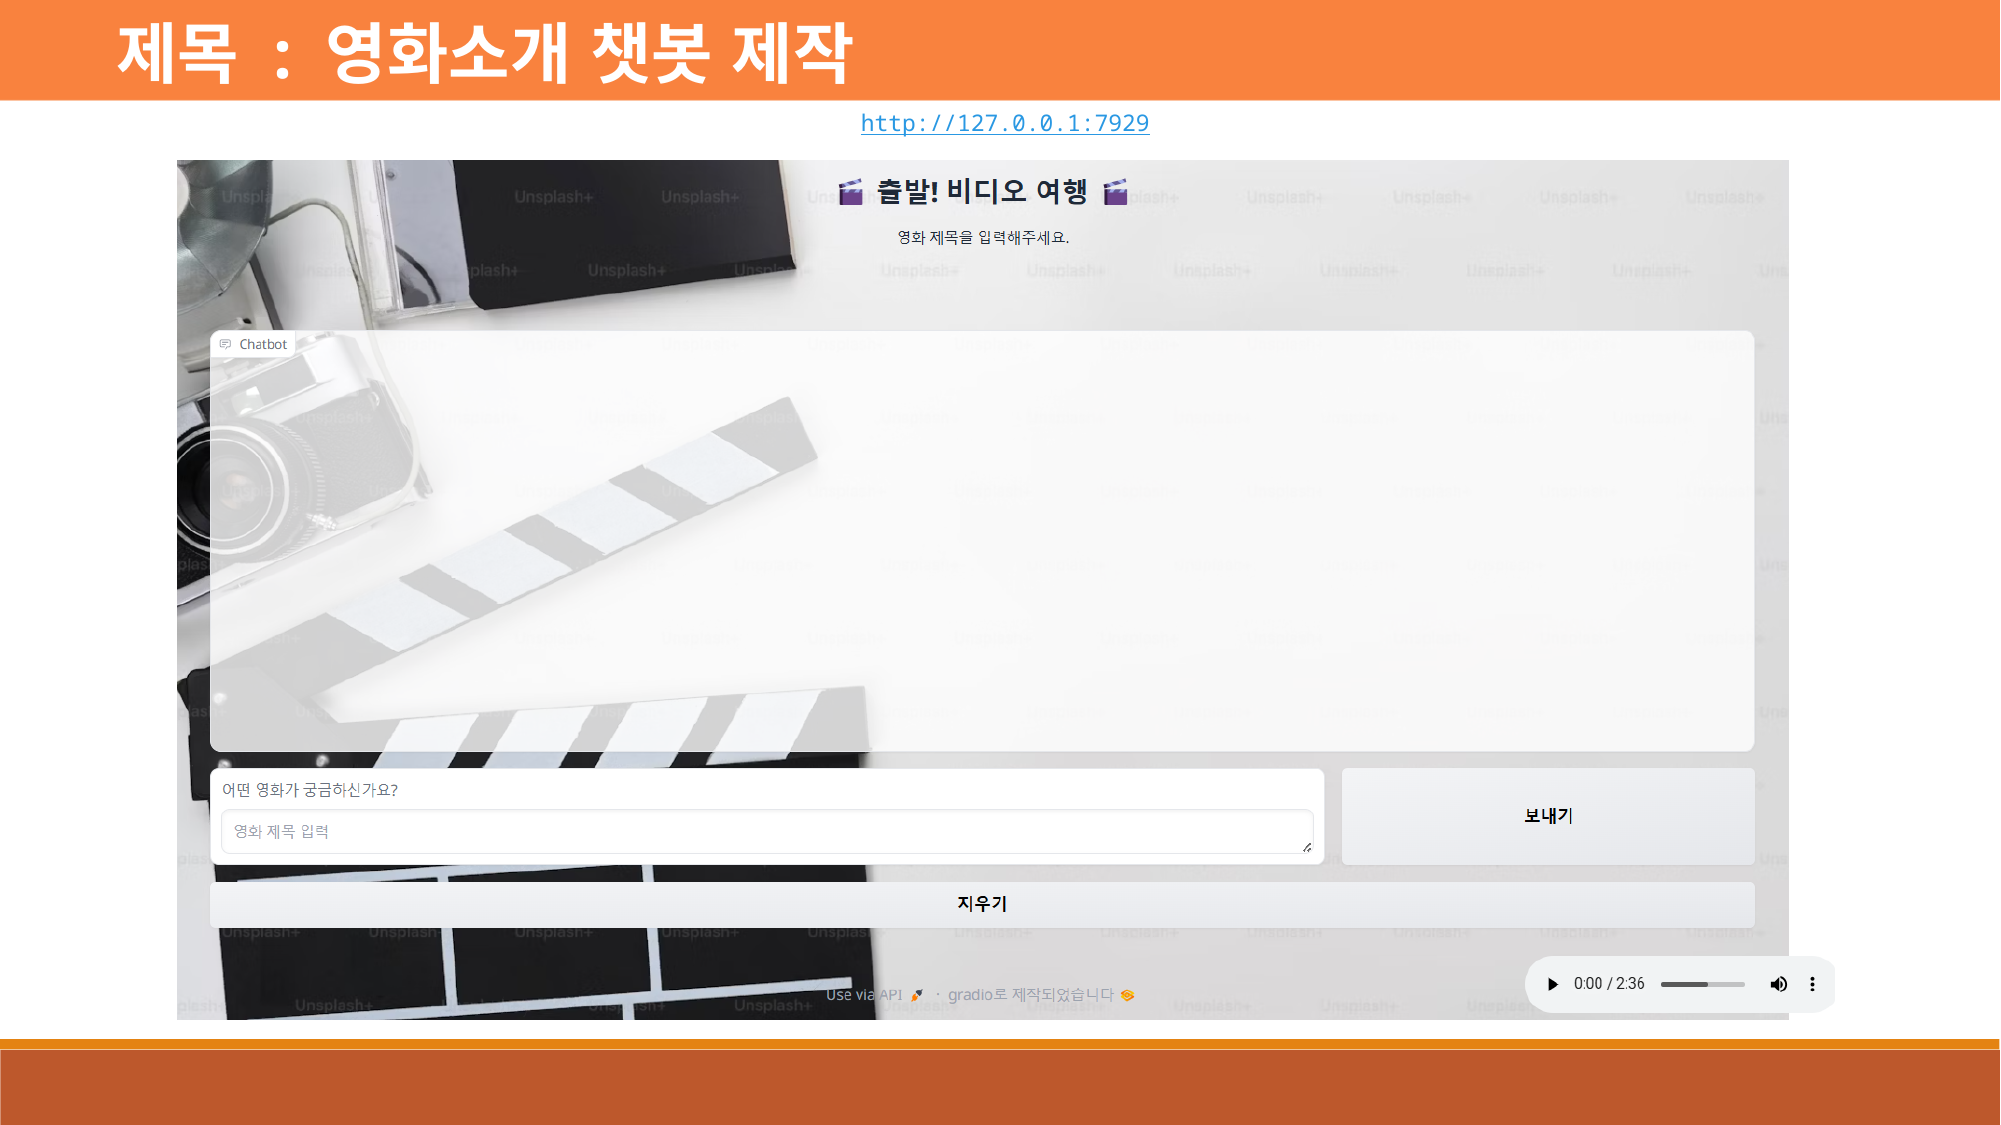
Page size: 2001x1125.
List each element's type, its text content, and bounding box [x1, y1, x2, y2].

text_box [0, 0, 2000, 101]
picture [177, 159, 1835, 1020]
text_box http://127.0.0.1:7929 [699, 111, 1312, 148]
